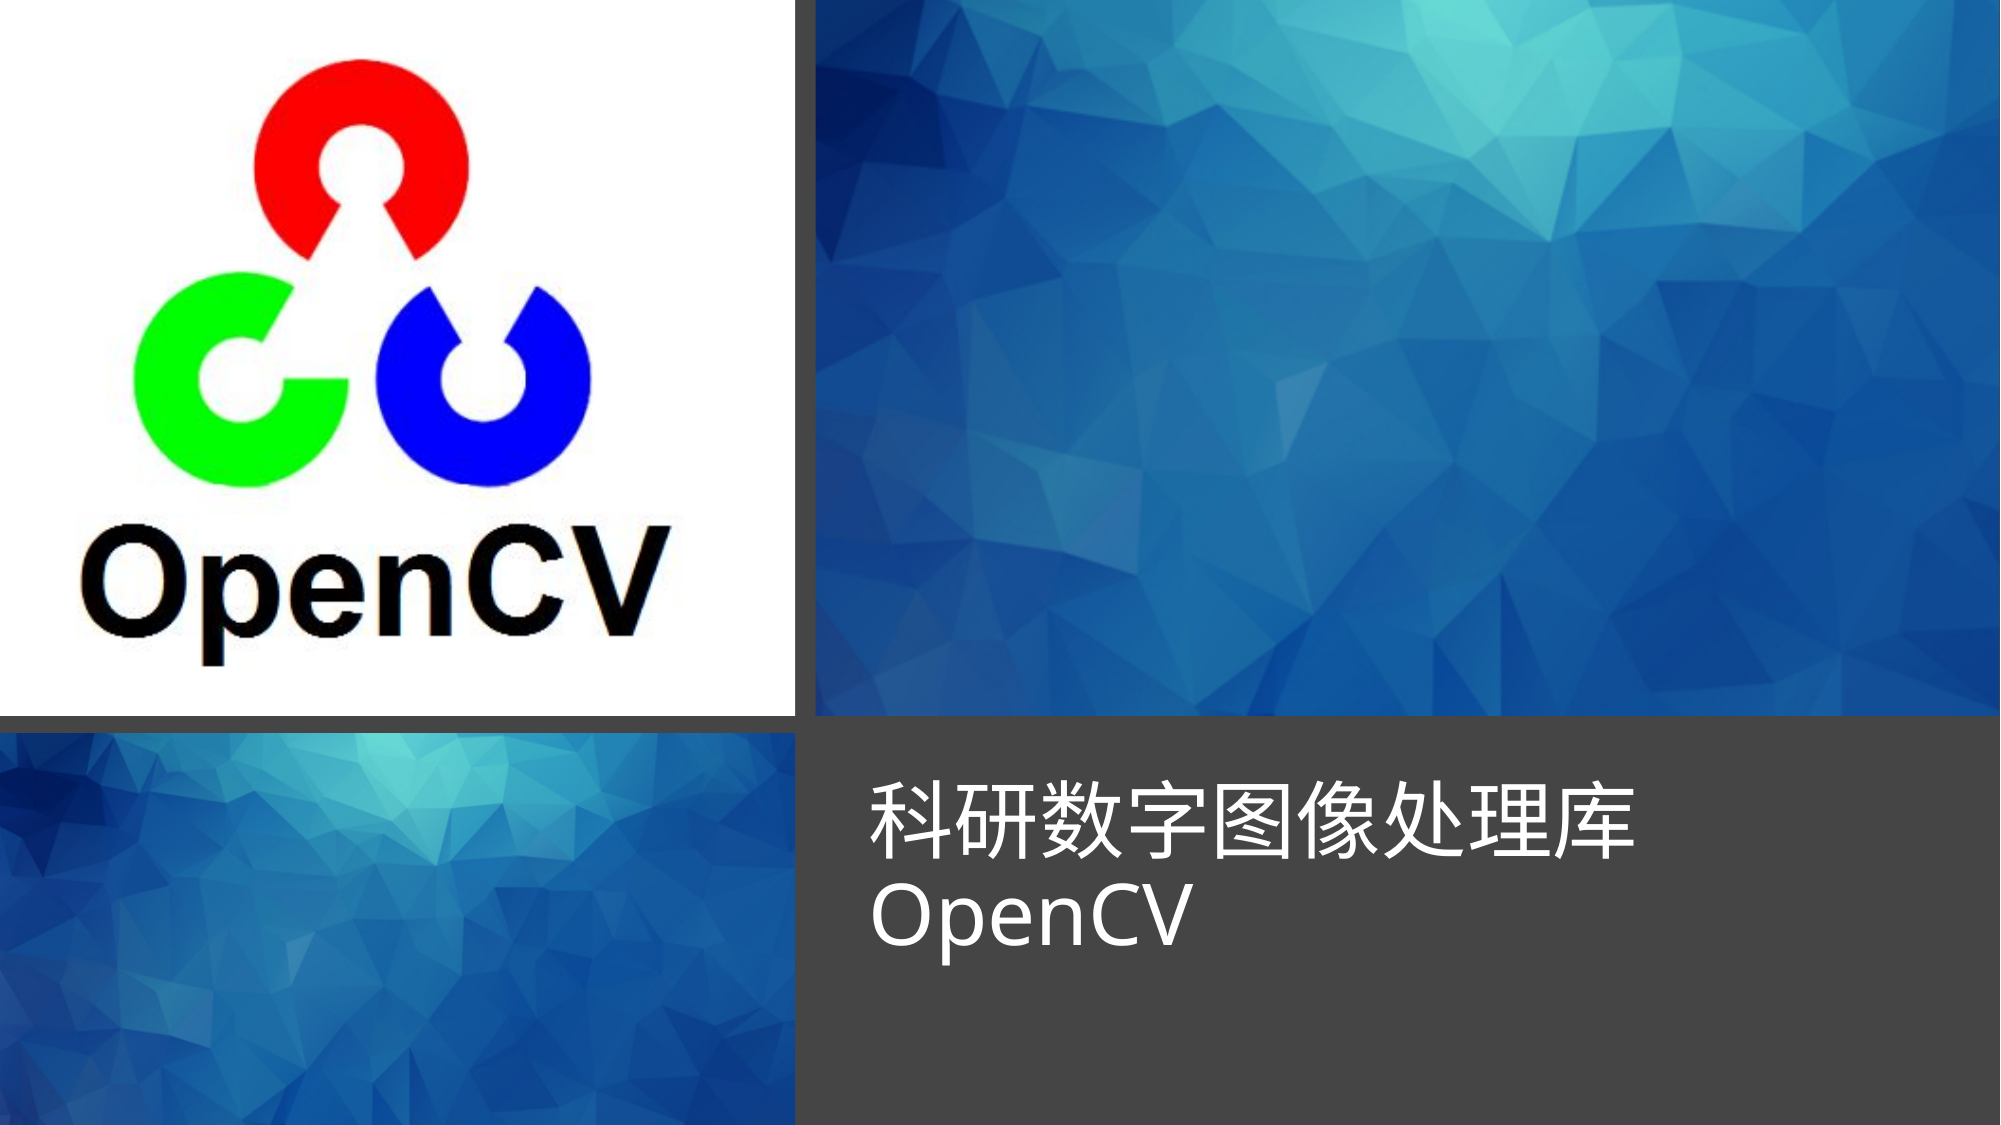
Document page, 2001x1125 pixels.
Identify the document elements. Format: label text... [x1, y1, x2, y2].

picture [0, 733, 796, 1125]
picture [0, 0, 796, 716]
text_box 科研数字图像处理库 OpenCV [853, 765, 1943, 978]
picture [815, 0, 2000, 716]
